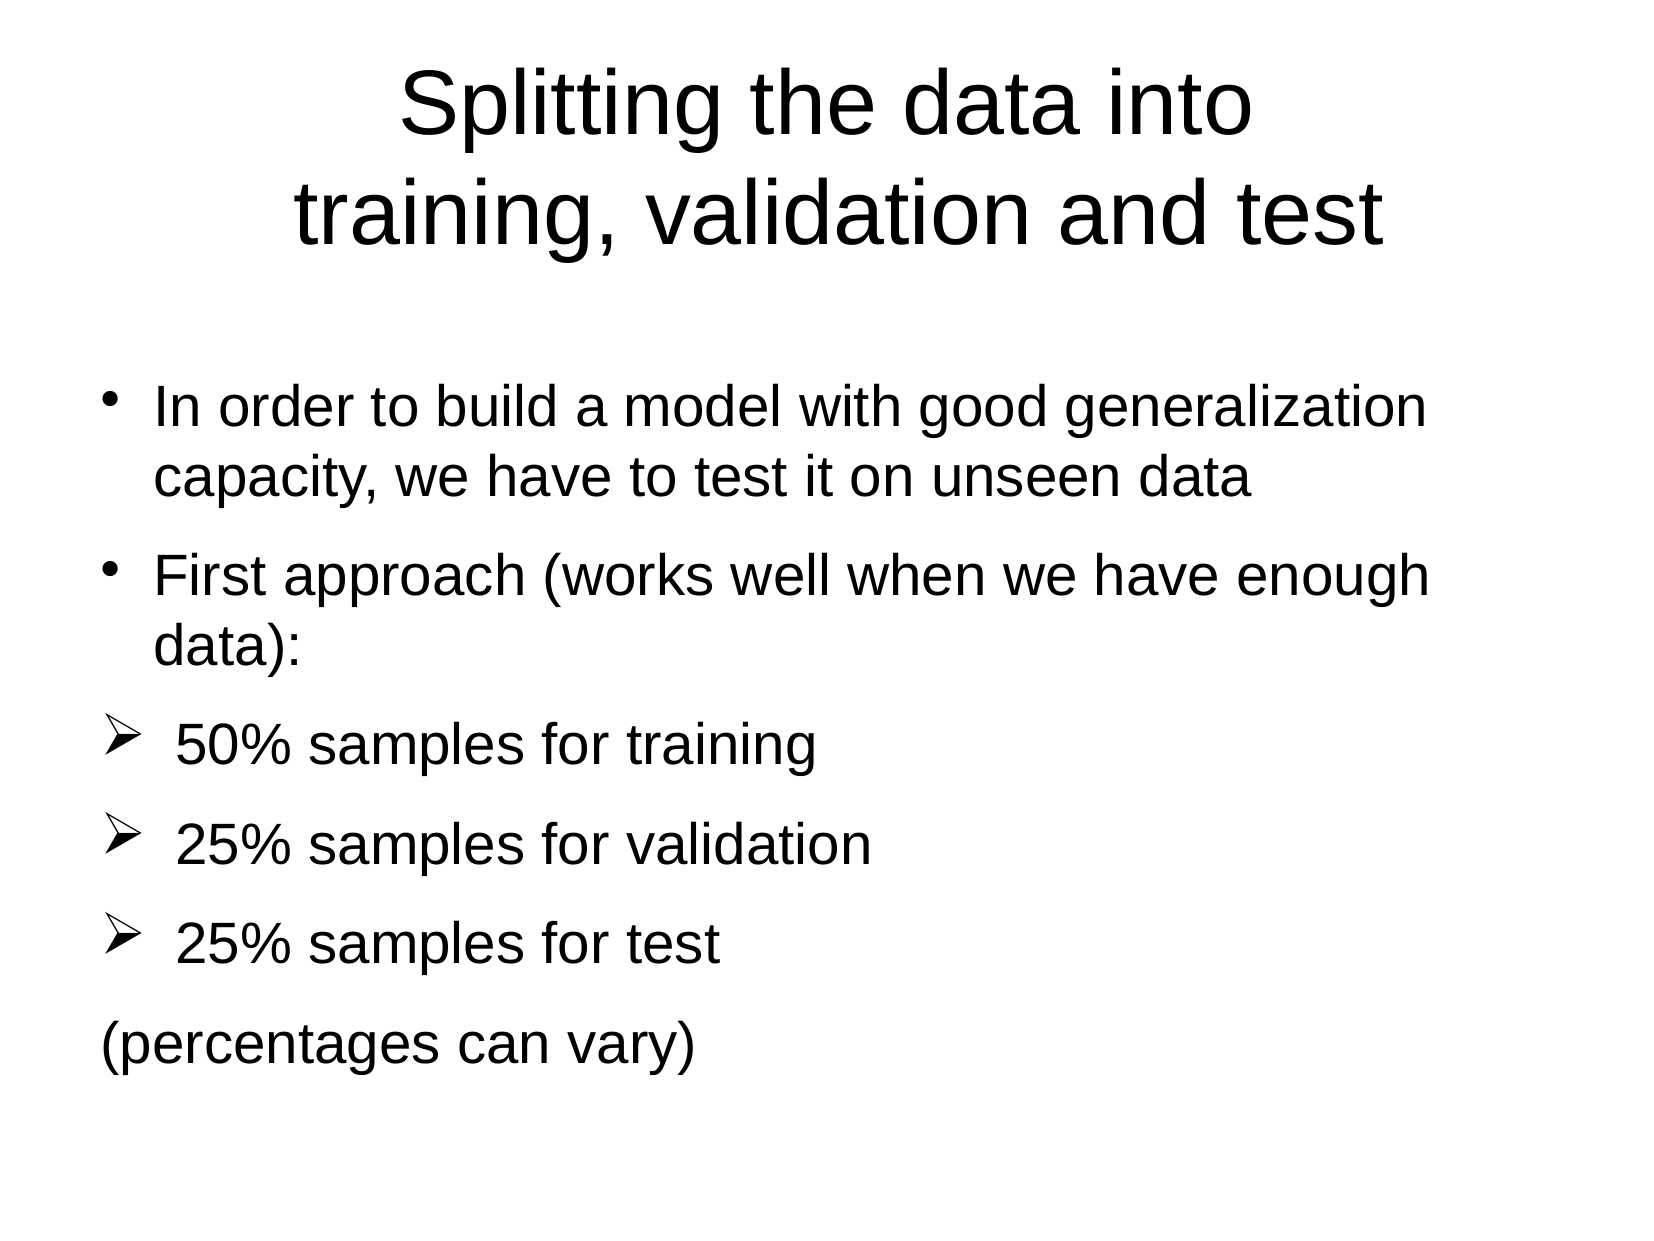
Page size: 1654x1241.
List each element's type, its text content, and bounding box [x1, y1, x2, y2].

text_box In order to build a model with good generalization capacity, we have to test it on unseen data First approach (works well when we have enough data): 50% samples for training 25% samples for validation 25% samples for test (percentages can vary) [82, 367, 1571, 1211]
text_box Splitting the data into training, validation and test [82, 49, 1571, 257]
